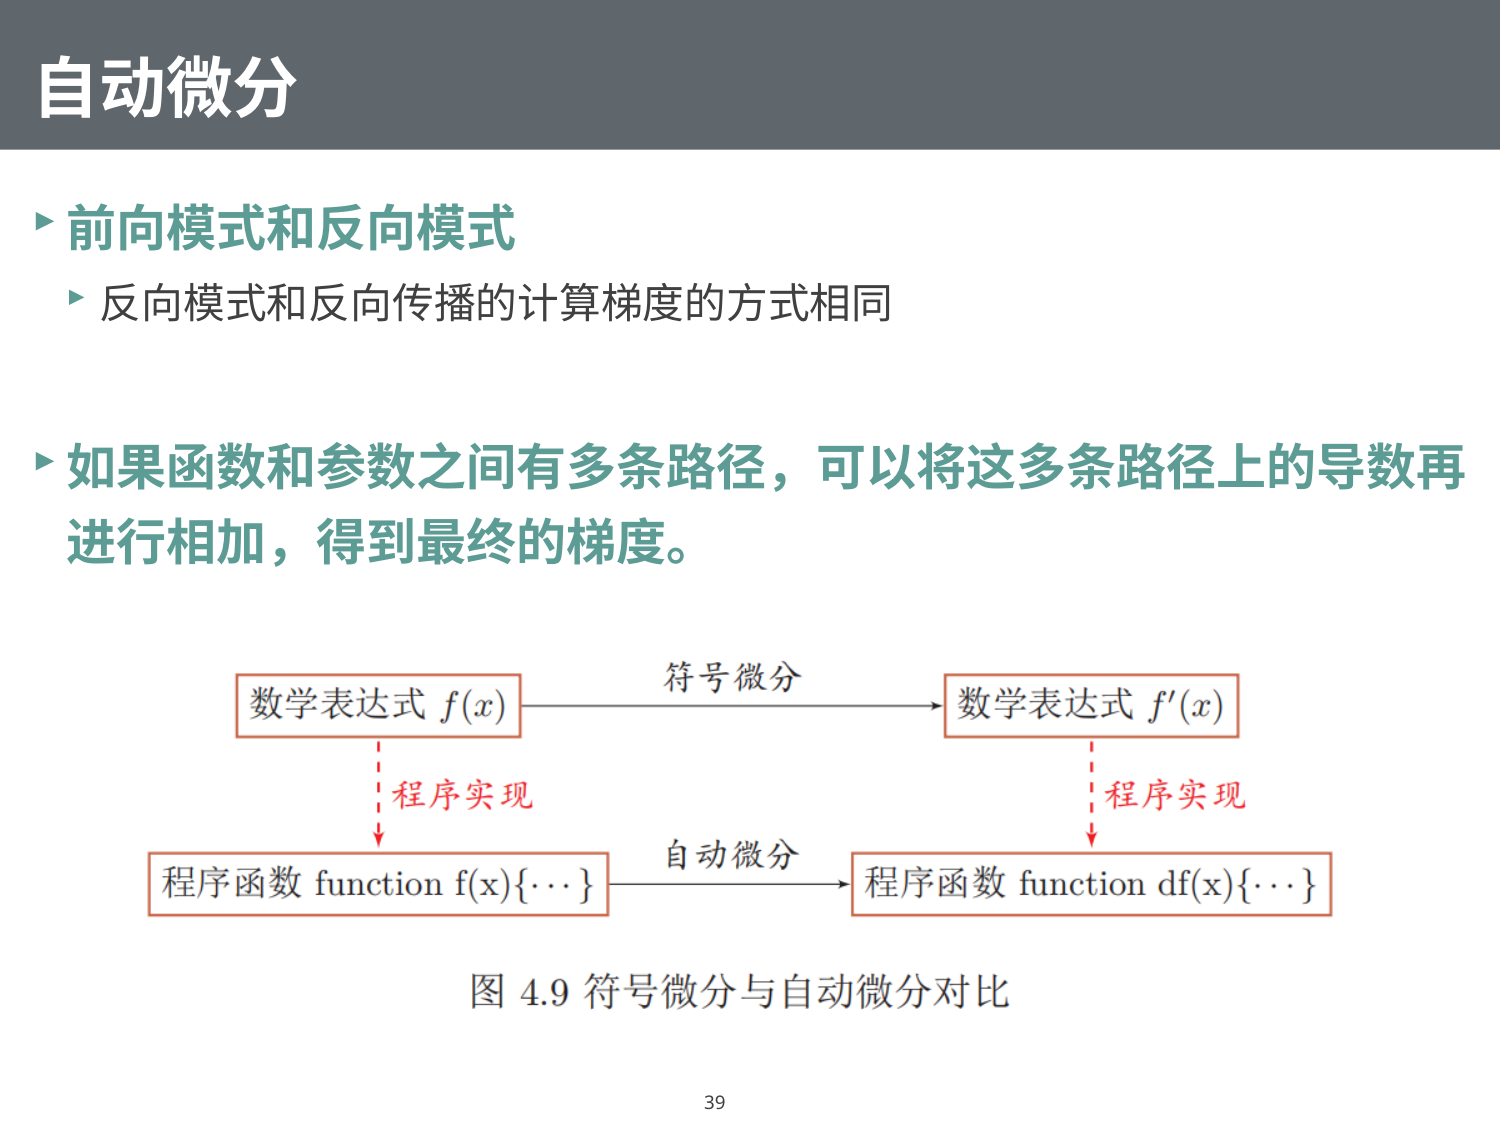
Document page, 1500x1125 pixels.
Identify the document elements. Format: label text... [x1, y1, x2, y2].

picture [135, 626, 1364, 1055]
list 前向模式和反向模式 反向模式和反向传播的计算梯度的方式相同 如果函数和参数之间有多条路径，可以将这多条路径上的导数再进行相加，得到最终的梯度。 [17, 173, 1483, 1084]
title 自动微分 [17, 16, 1483, 134]
